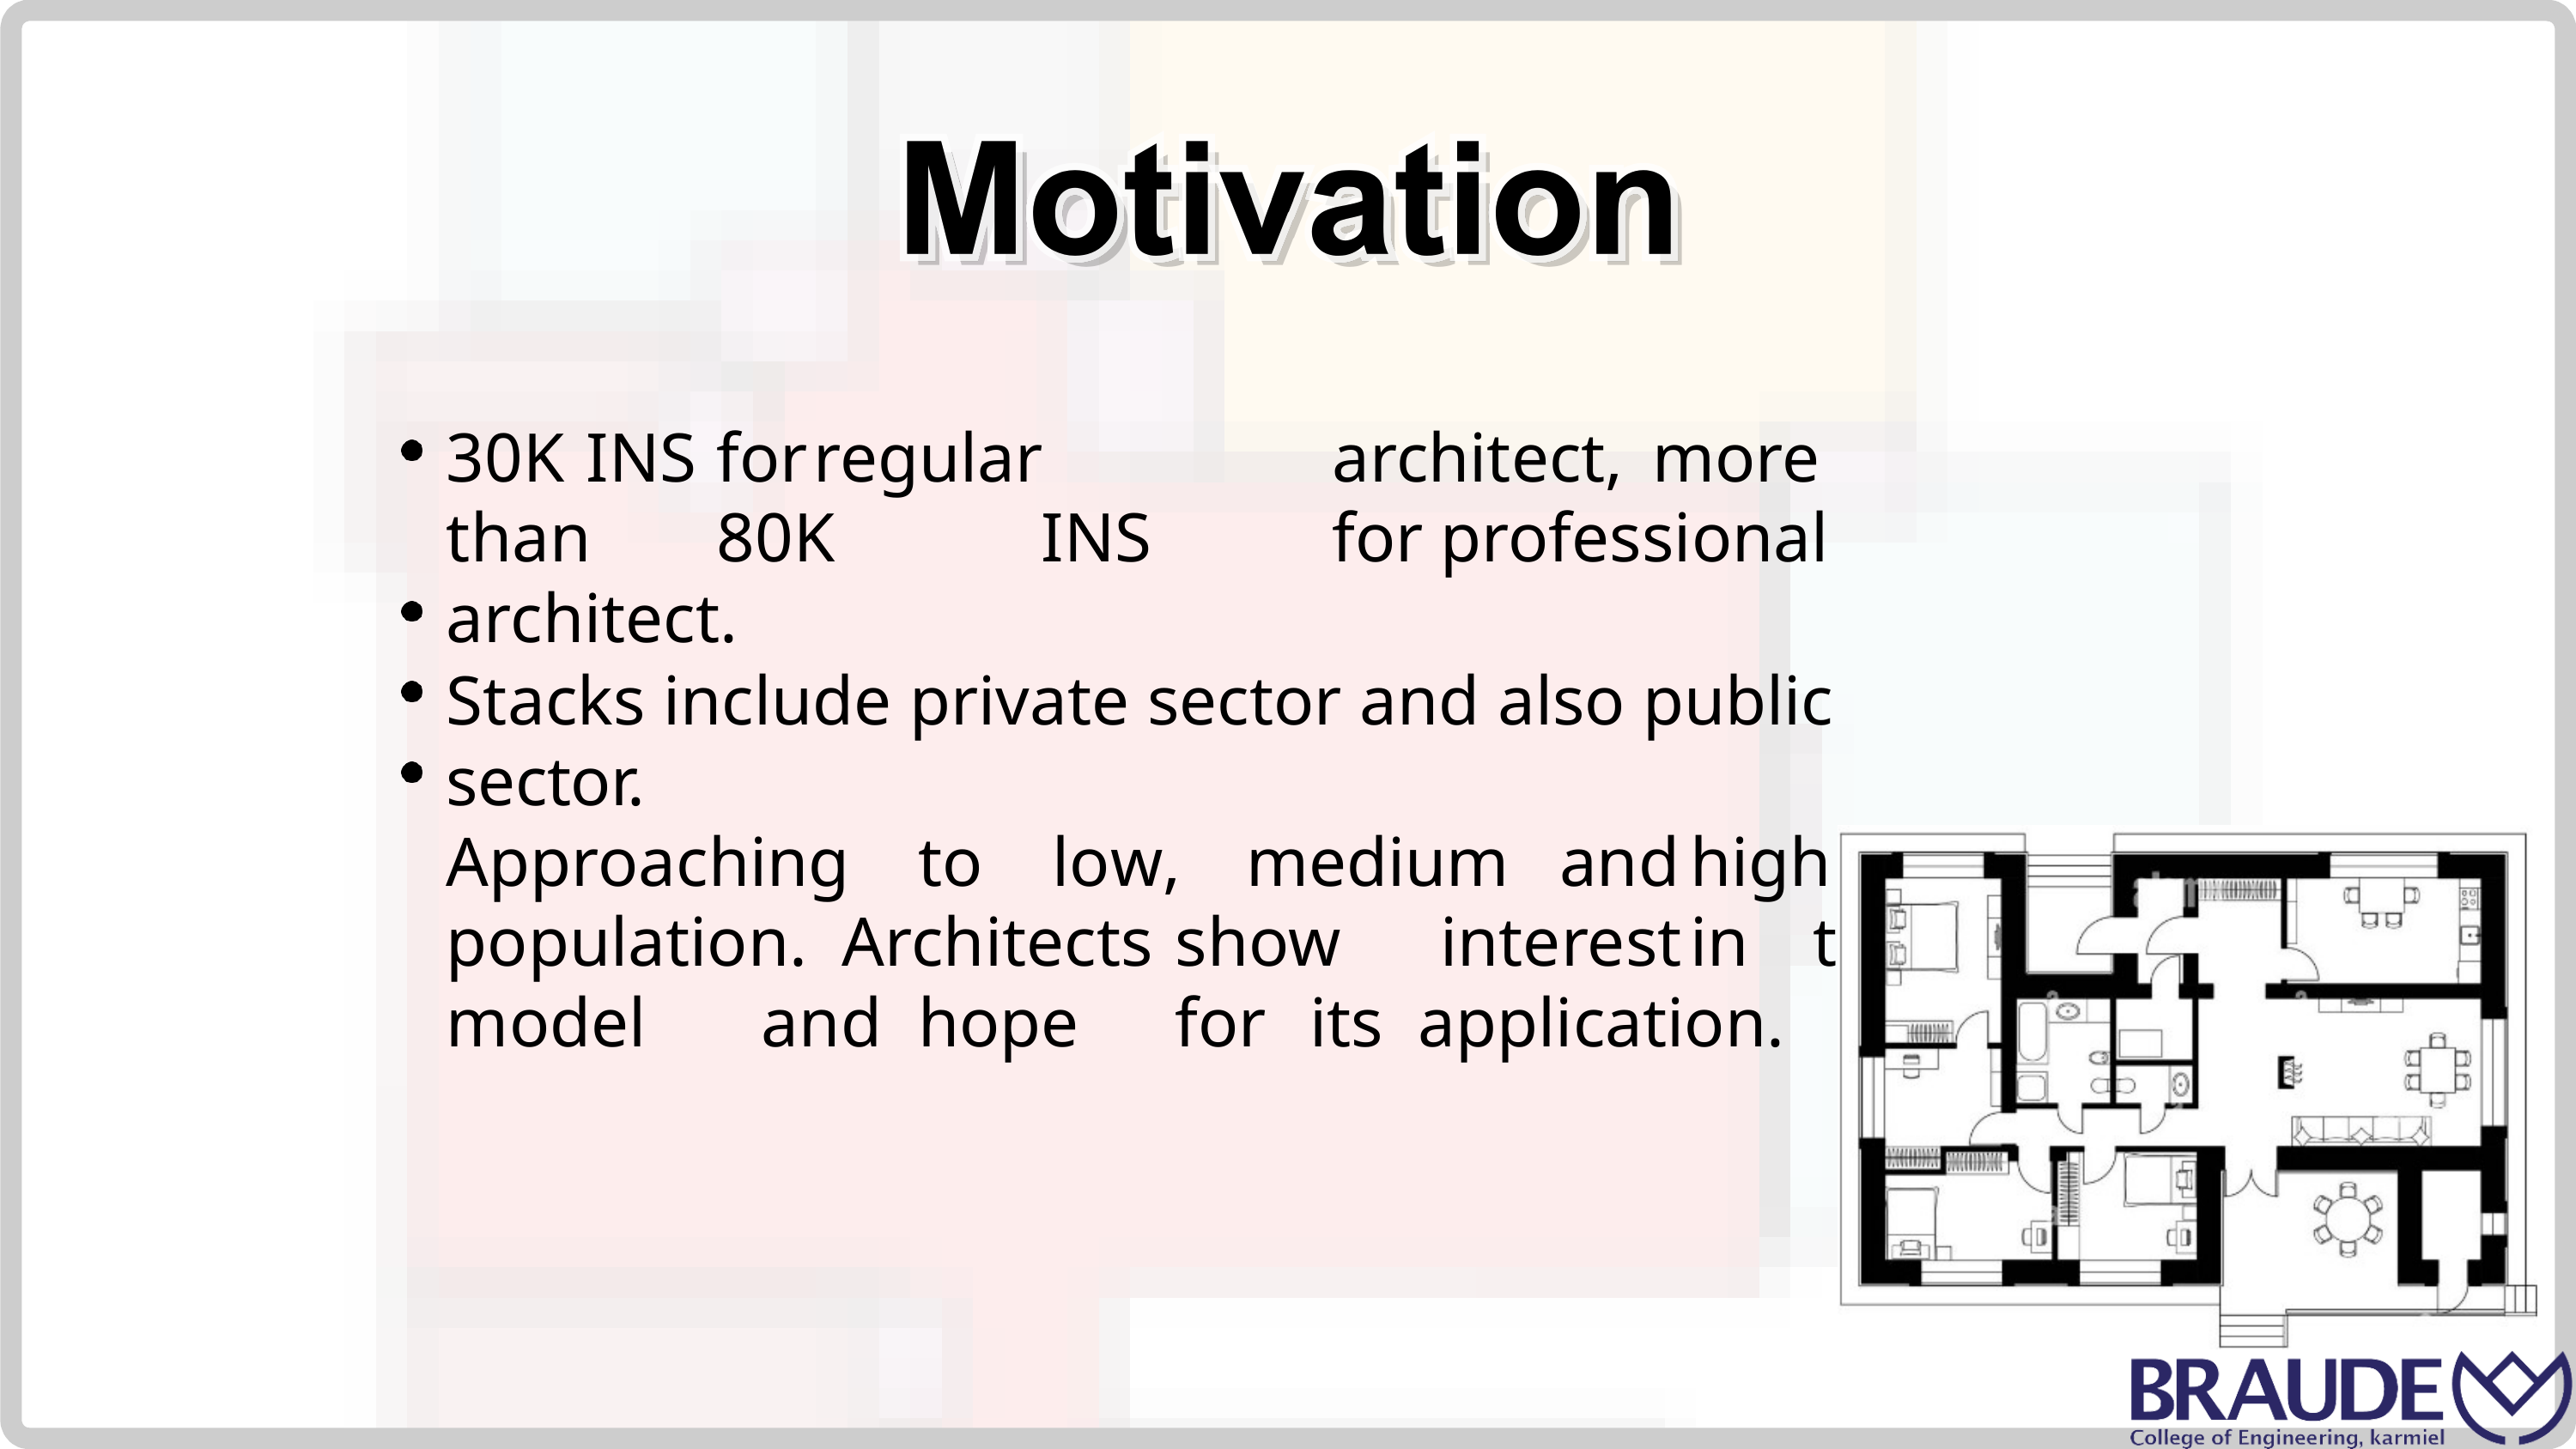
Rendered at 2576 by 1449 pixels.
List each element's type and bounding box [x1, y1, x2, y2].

picture [1838, 825, 2537, 1350]
text_box [0, 0, 2576, 1449]
